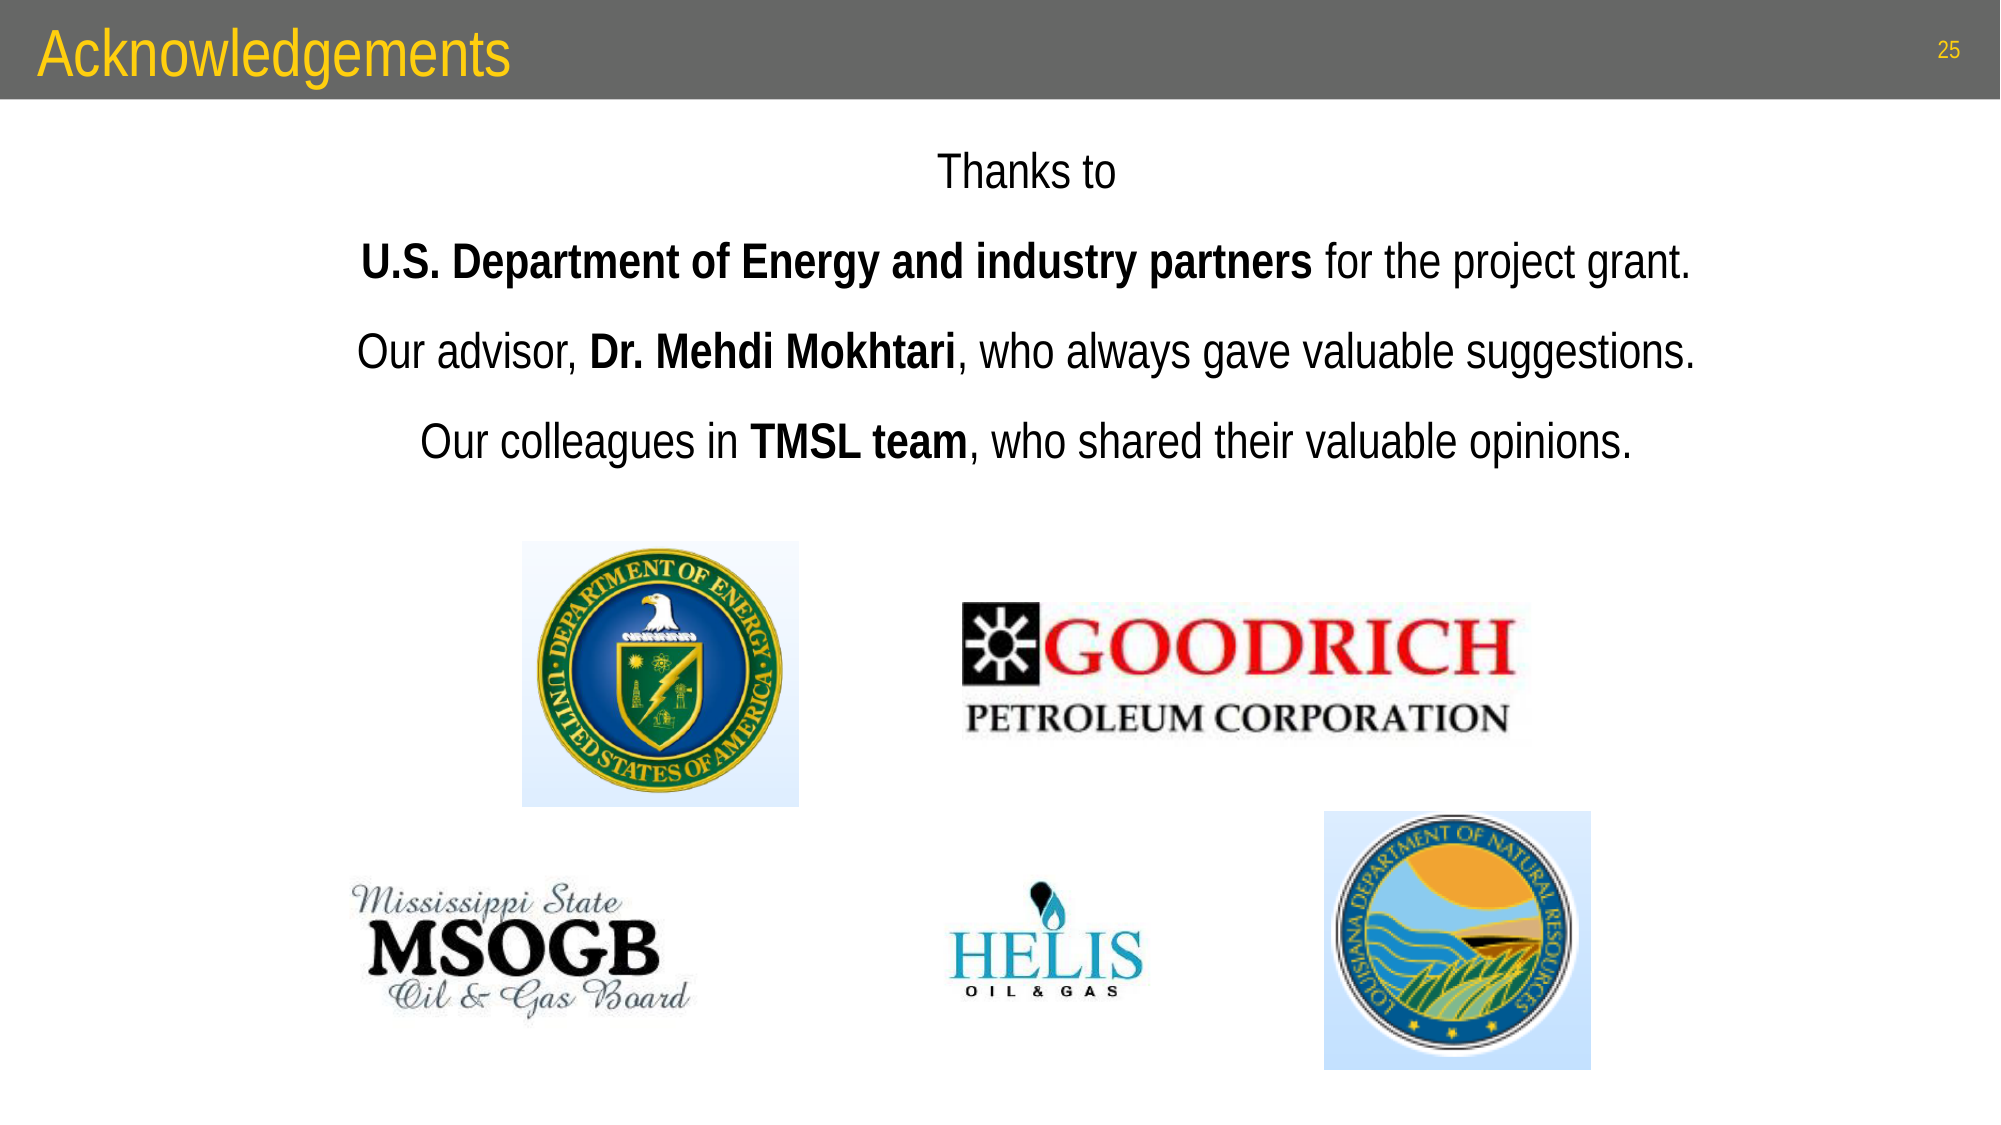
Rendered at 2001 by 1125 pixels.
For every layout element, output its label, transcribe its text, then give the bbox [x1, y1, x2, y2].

picture [328, 854, 718, 1049]
picture [856, 848, 1235, 1034]
picture [1324, 811, 1591, 1070]
slide_number 25 [1917, 18, 1981, 79]
picture [522, 541, 799, 807]
text_box Thanks to U.S. Department of Energy and industry partners for the project grant. Our advisor, Dr. Mehdi Mokhtari, who always gave valuable suggestions. Our colleagues in TMSL team, who shared their valuable opinions. [136, 100, 1918, 476]
picture [961, 602, 1532, 747]
title Acknowledgements [0, 0, 2000, 100]
